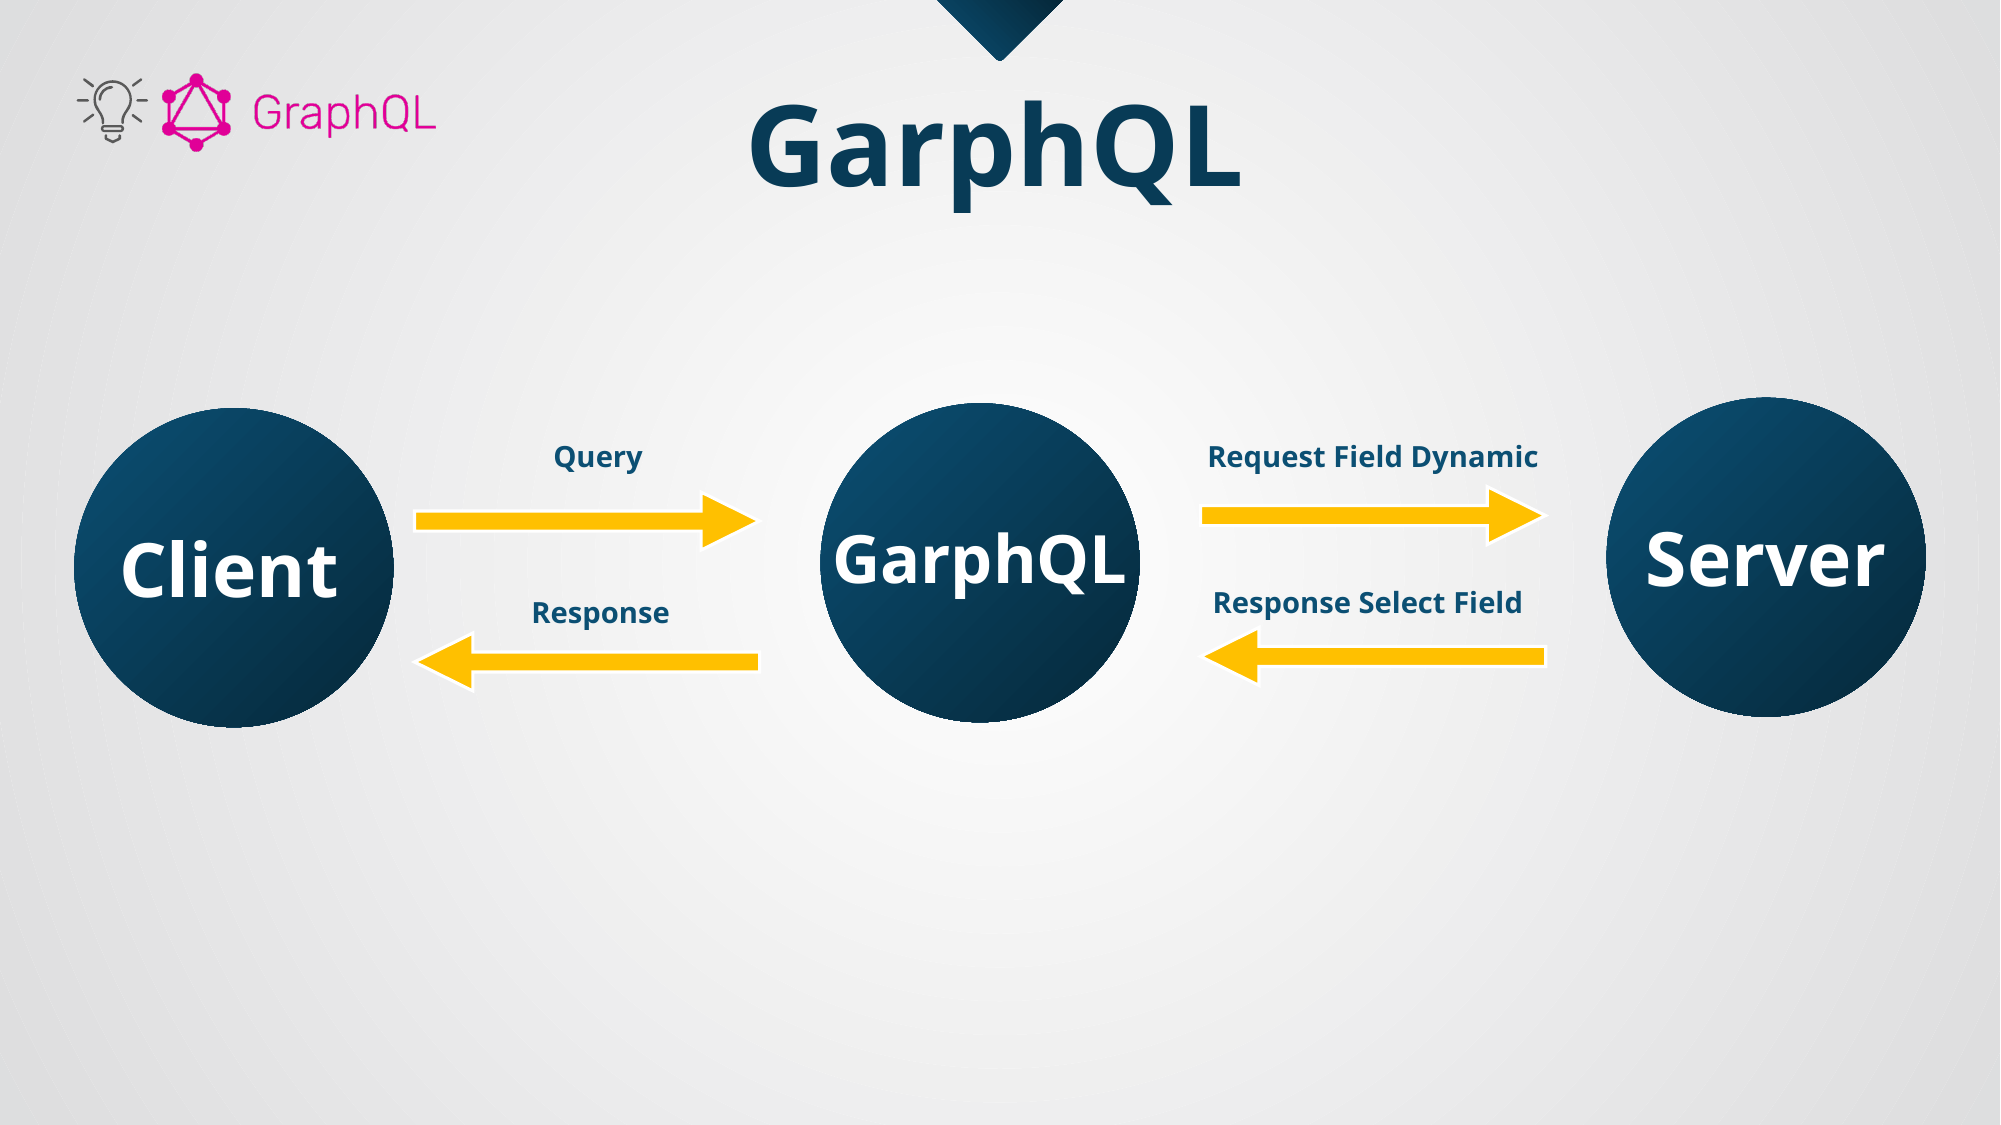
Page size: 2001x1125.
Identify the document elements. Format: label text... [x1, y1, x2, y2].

text_box [937, 0, 1063, 61]
text_box [82, 77, 138, 145]
picture [138, 59, 442, 169]
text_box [74, 397, 1926, 728]
text_box [75, 98, 91, 103]
text_box GarphQL [615, 67, 1375, 217]
